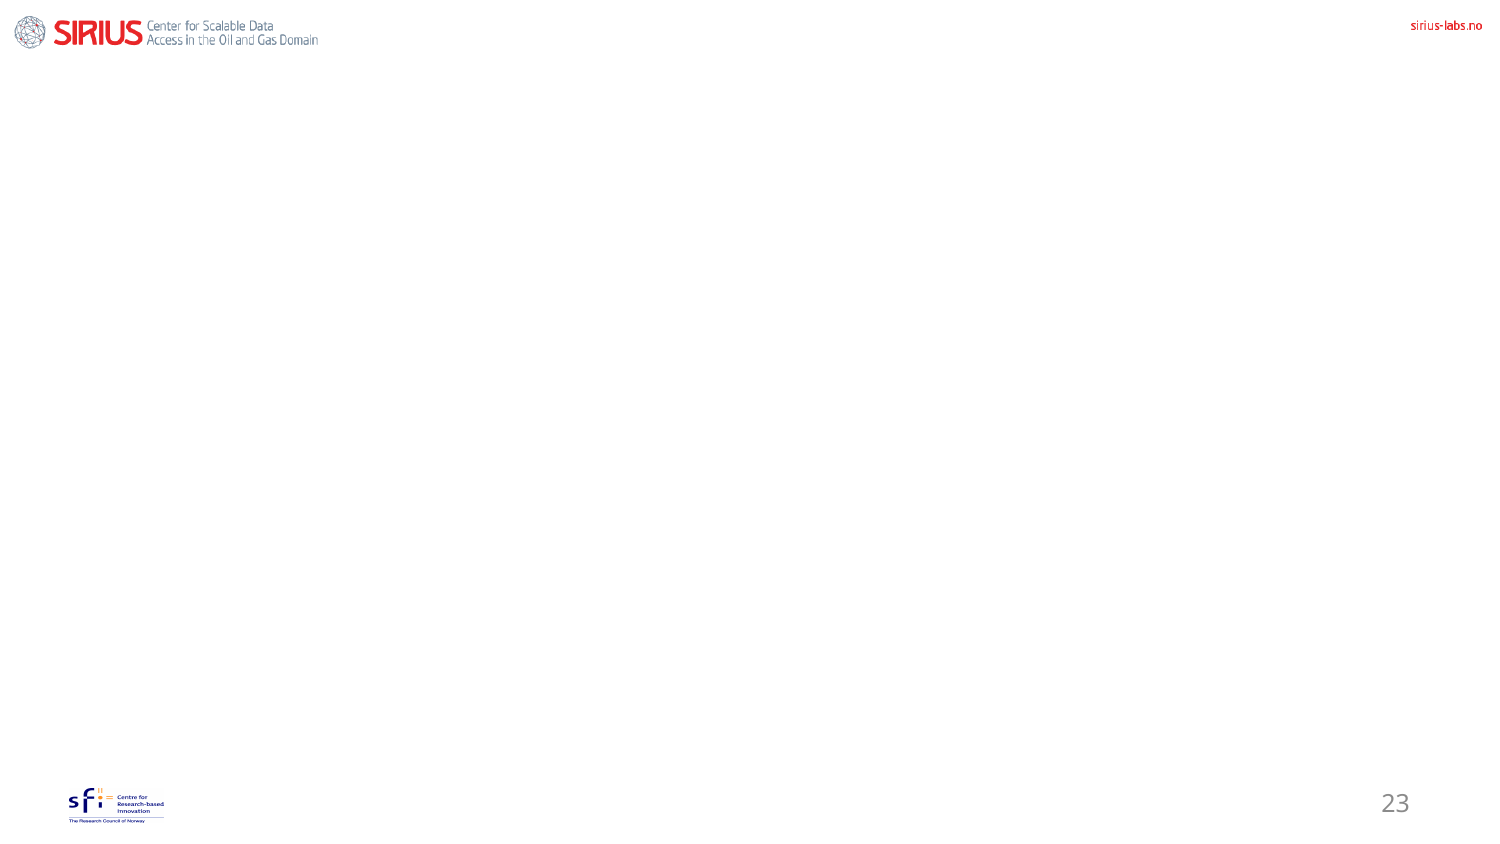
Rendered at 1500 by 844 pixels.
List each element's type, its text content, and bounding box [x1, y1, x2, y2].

picture [0, 0, 1500, 50]
slide_number 23 [1074, 782, 1425, 827]
picture [69, 788, 164, 823]
